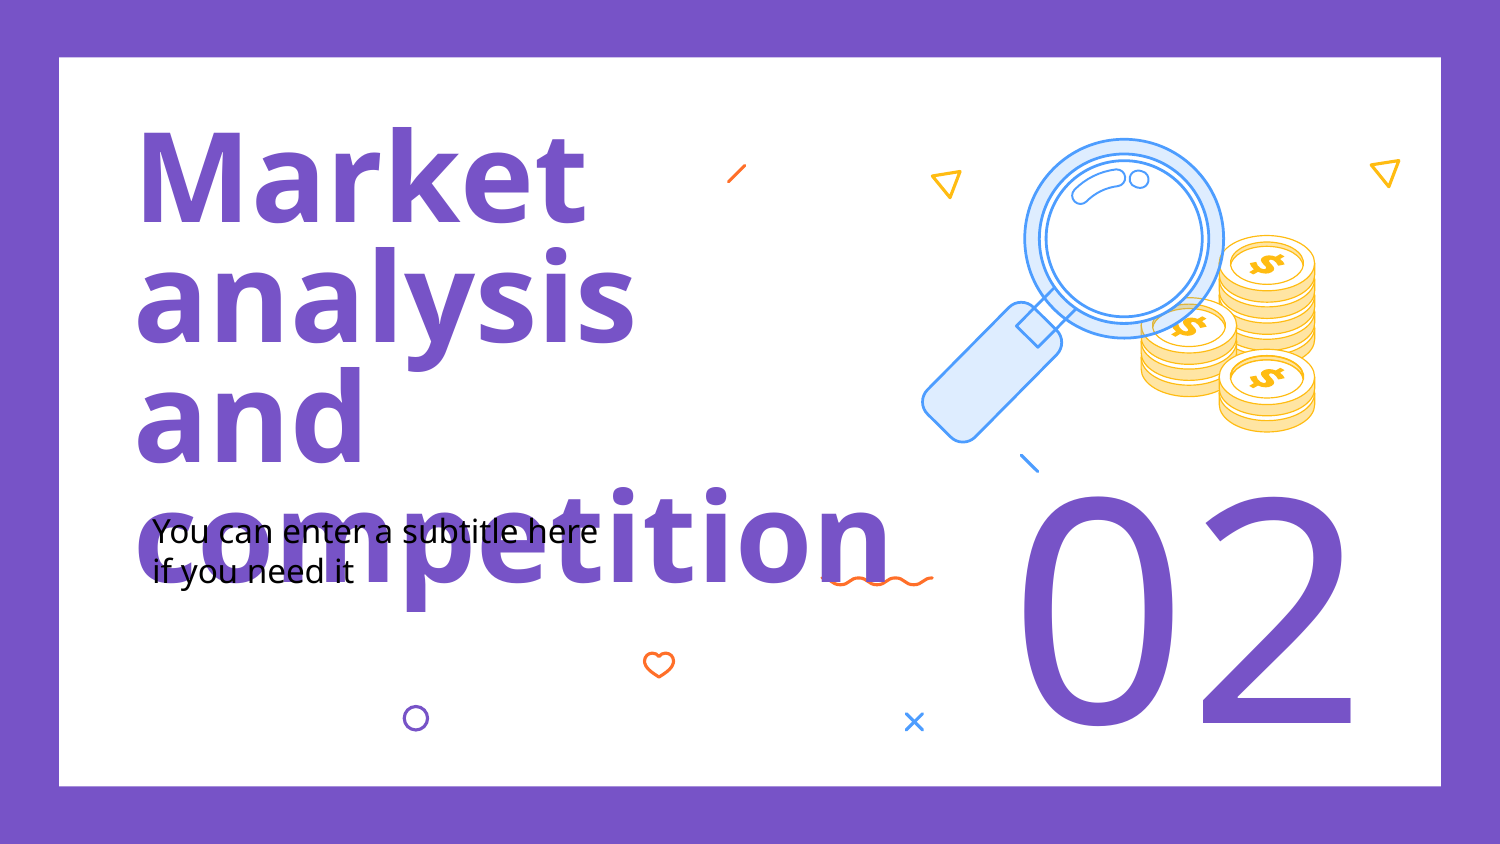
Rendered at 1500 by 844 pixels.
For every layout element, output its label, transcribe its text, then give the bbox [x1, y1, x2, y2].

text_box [920, 137, 1320, 444]
title Market analysis and competition [118, 111, 921, 509]
title 02 [807, 442, 1382, 756]
subtitle You can enter a subtitle here if you need it [137, 508, 617, 592]
